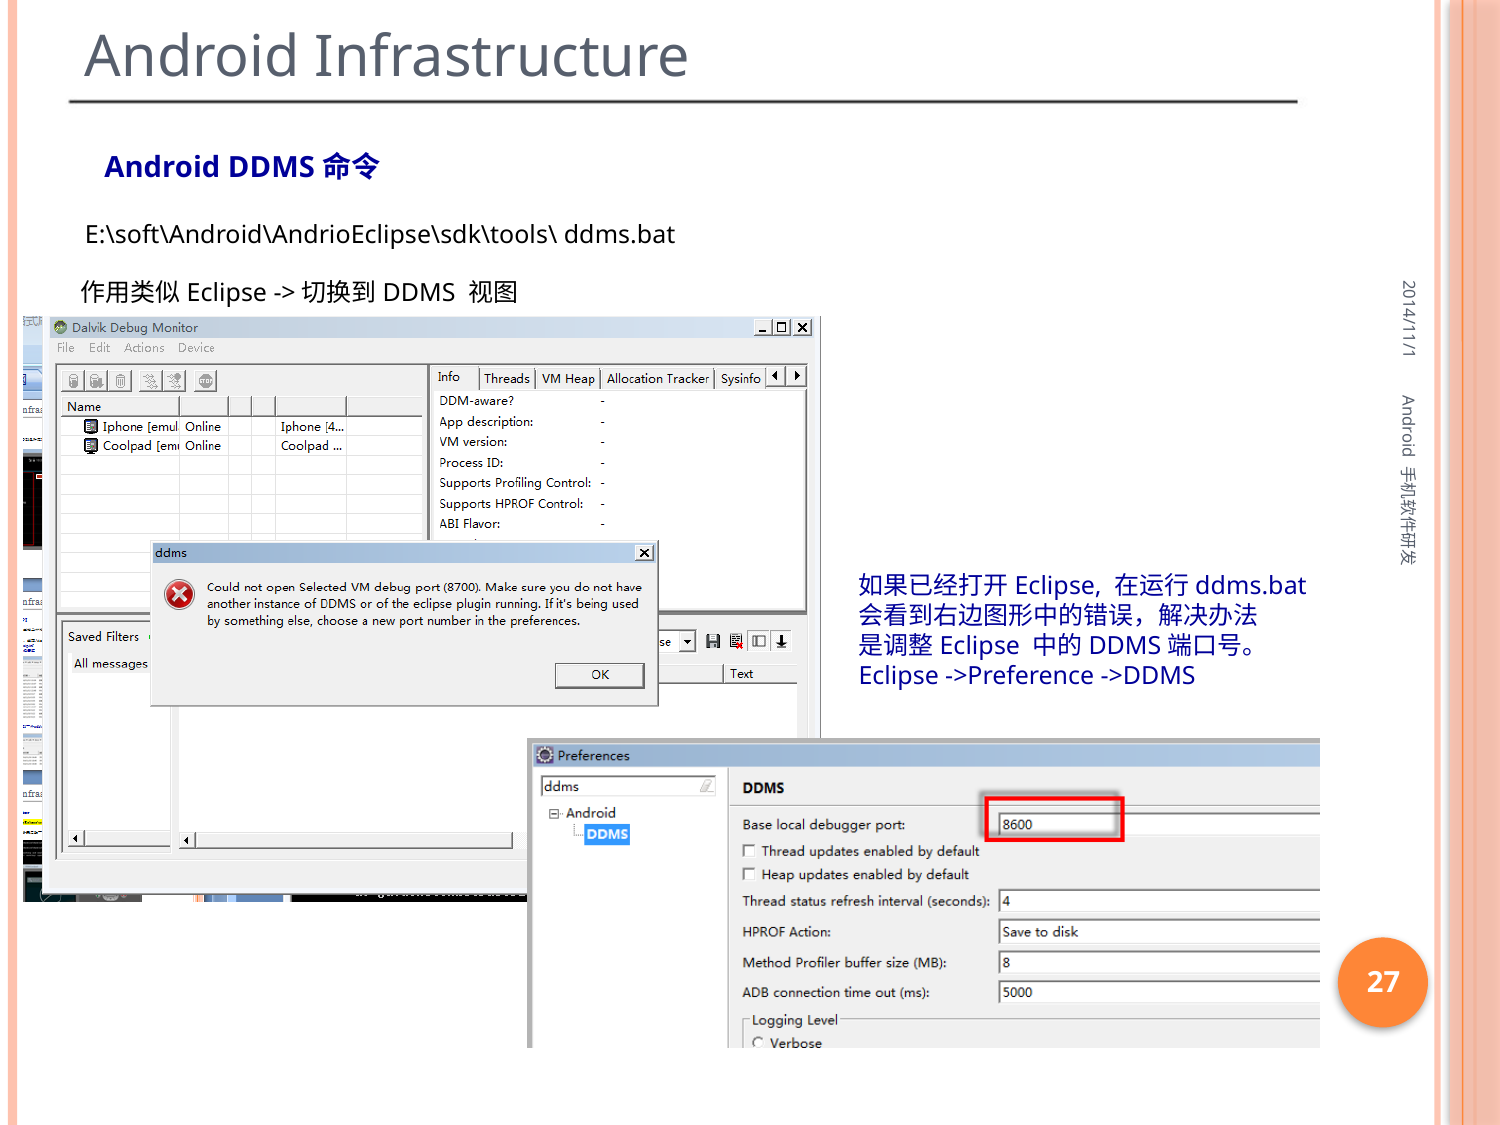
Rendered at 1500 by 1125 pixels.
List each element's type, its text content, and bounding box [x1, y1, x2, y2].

text_box Android DDMS命令 [89, 140, 396, 191]
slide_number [1378, 43, 1442, 374]
picture [0, 0, 7, 1125]
slide_number 27 [1333, 940, 1434, 1027]
text_box E:\soft\Android\AndrioEclipse\sdk\tools\ ddms.bat [70, 210, 1418, 256]
picture [18, 0, 1434, 1125]
text_box 如果已经打开Eclipse, 在运行ddms.bat 会看到右边图形中的错误，解决办法 是调整Eclipse 中的DDMS端口号。 Eclipse ->Preference ->DDMS [843, 562, 1378, 697]
picture [1441, 0, 1449, 1125]
title Android Infrastructure [70, 11, 1296, 96]
footer Android 手机软件研发 [1379, 380, 1440, 906]
text_box 作用类似Eclipse ->切换到DDMS 视图 [65, 269, 533, 313]
